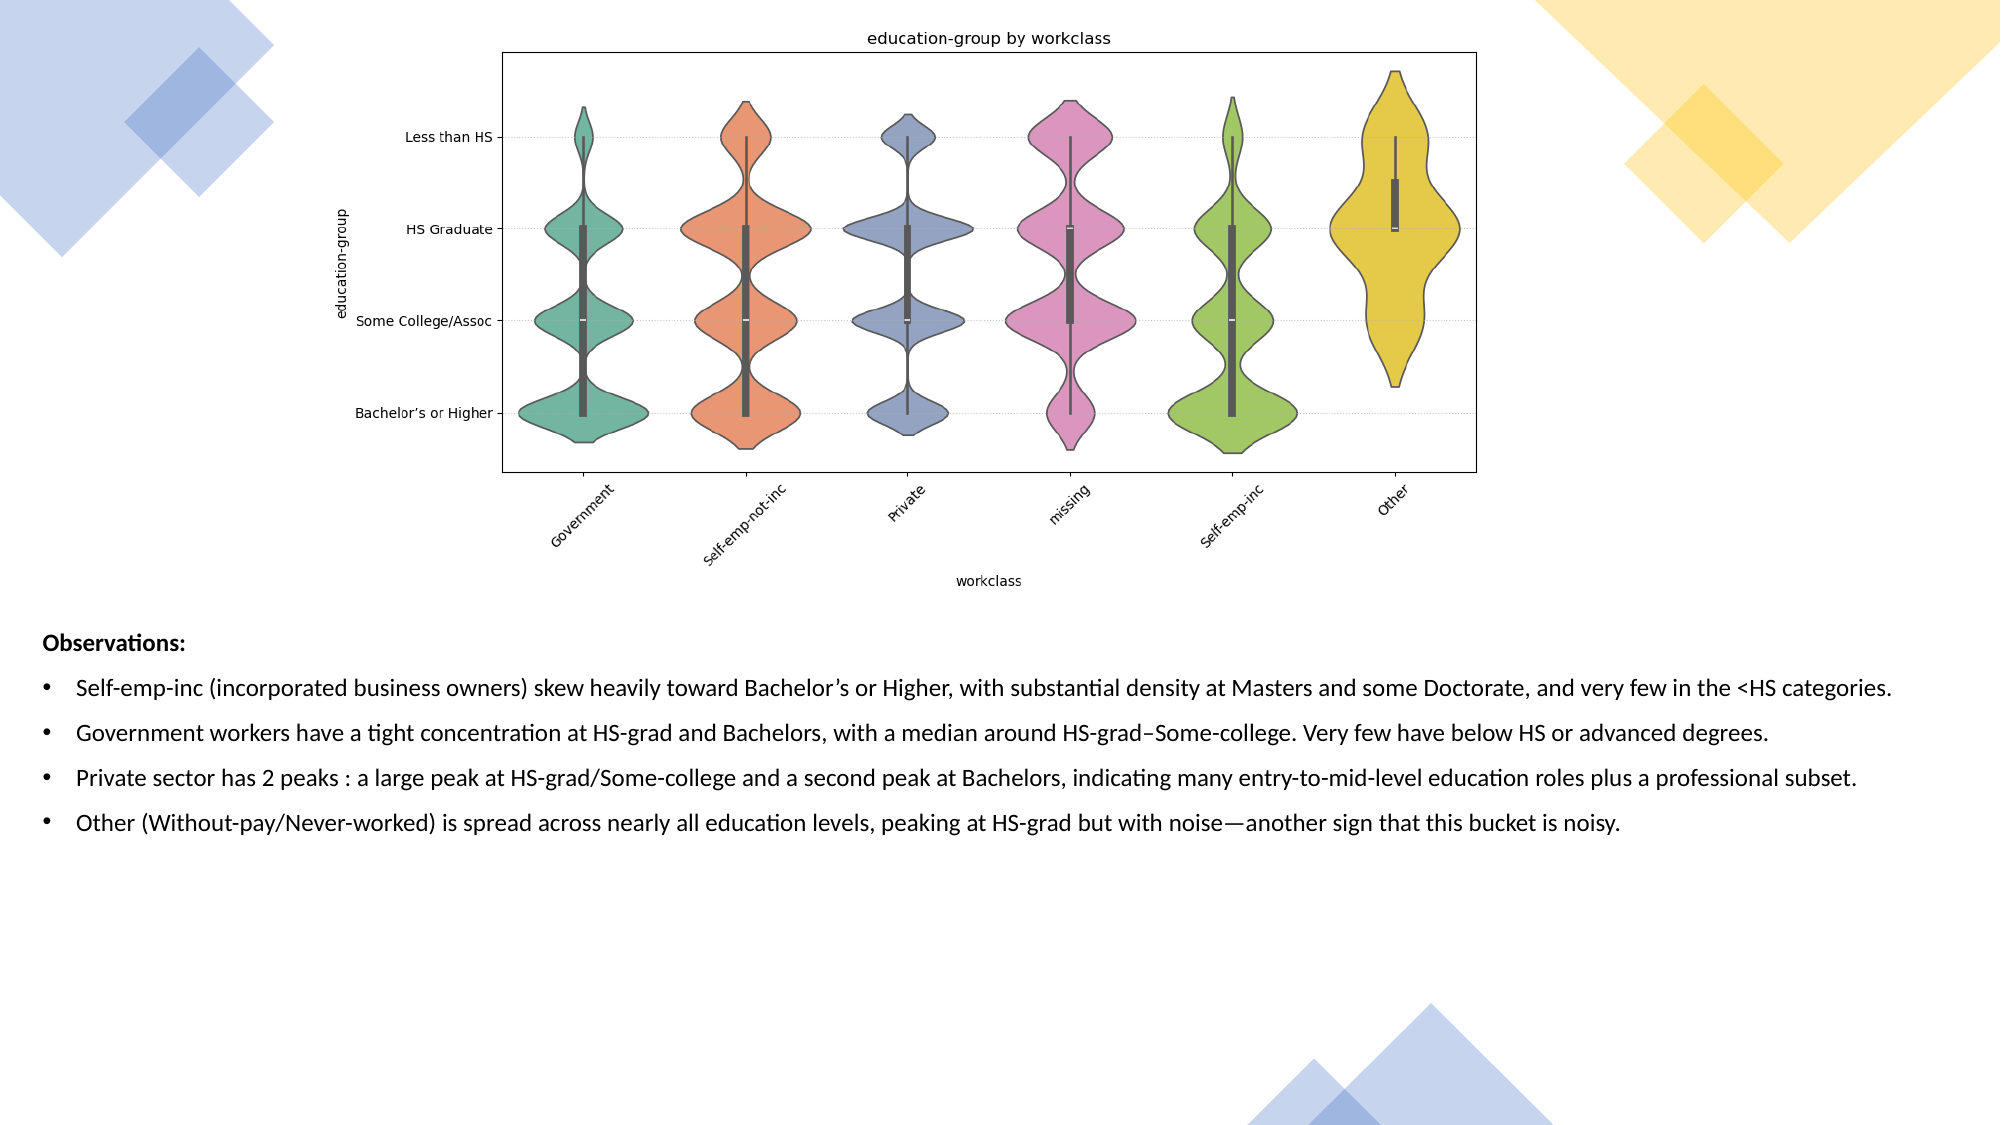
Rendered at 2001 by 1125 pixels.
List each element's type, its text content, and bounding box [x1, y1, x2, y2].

text_box [1245, 1057, 1383, 1125]
text_box [1345, 1001, 1556, 1125]
text_box [122, 45, 276, 199]
text_box [1622, 124, 1746, 245]
text_box [1533, 0, 2000, 245]
text_box [0, 0, 2000, 1125]
picture [325, 21, 1484, 598]
text_box [0, 0, 276, 259]
text_box Observations: Self-emp-inc (incorporated business owners) skew heavily toward Bachelor’s or Higher, with substantial density at Masters and some Doctorate, and very few in the <HS categories. Government workers have a tight concentration at HS-grad and Bachelors, with a median around HS-grad–Some-college. Very few have below HS or advanced degrees. Private sector has 2 peaks : a large peak at HS-grad/Some-college and a second peak at Bachelors, indicating many entry-to-mid-level education roles plus a professional subset. Other (Without-pay/Never-worked) is spread across nearly all education levels, peaking at HS-grad but with noise—another sign that this bucket is noisy. [27, 619, 1973, 844]
